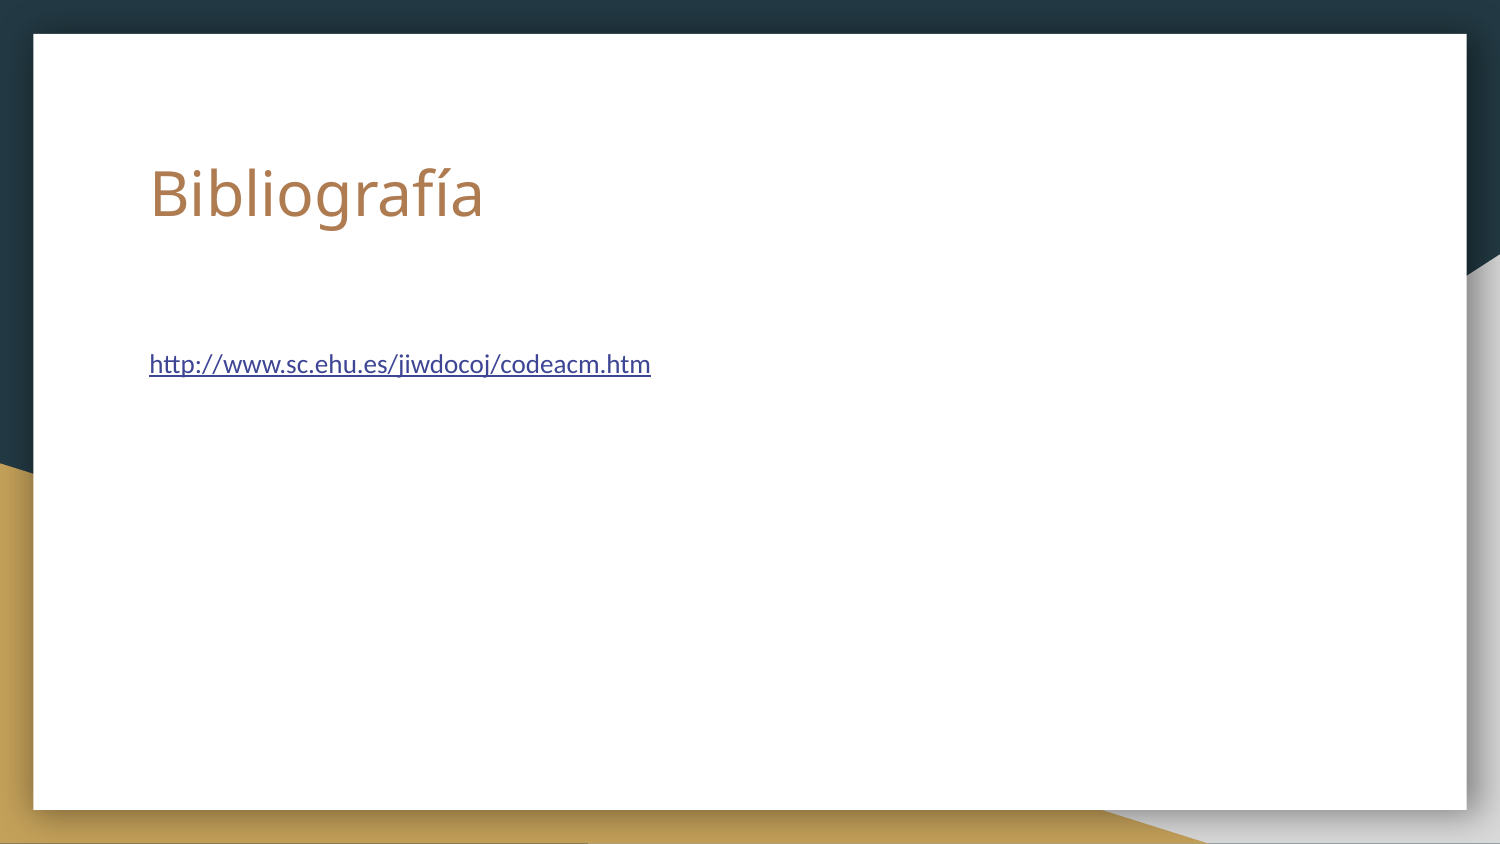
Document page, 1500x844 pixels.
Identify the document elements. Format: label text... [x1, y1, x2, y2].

title Bibliografía [134, 138, 1366, 296]
list http://www.sc.ehu.es/jiwdocoj/codeacm.htm [134, 326, 1366, 729]
